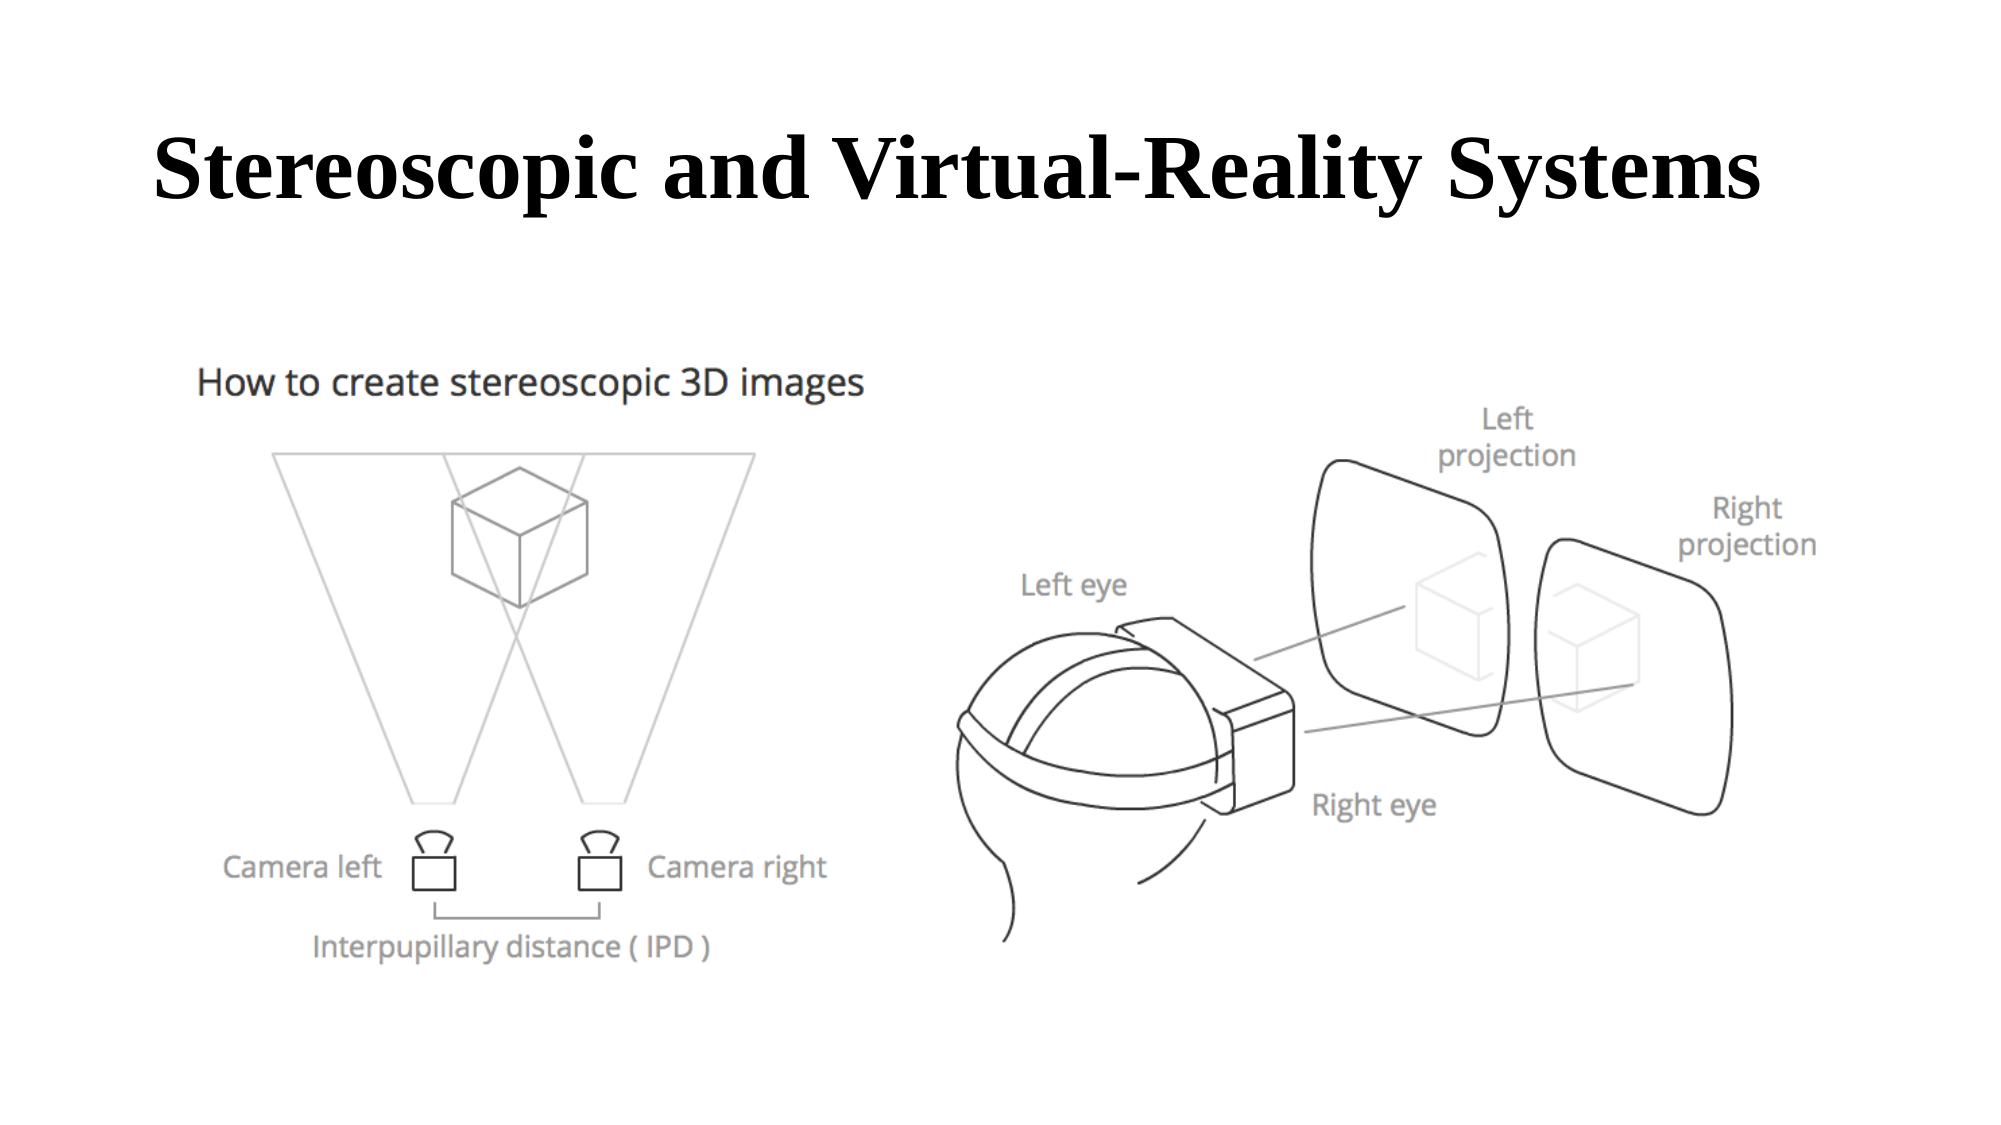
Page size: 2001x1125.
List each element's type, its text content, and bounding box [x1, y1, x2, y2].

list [137, 319, 1863, 994]
title Stereoscopic and Virtual-Reality Systems [137, 59, 1863, 278]
